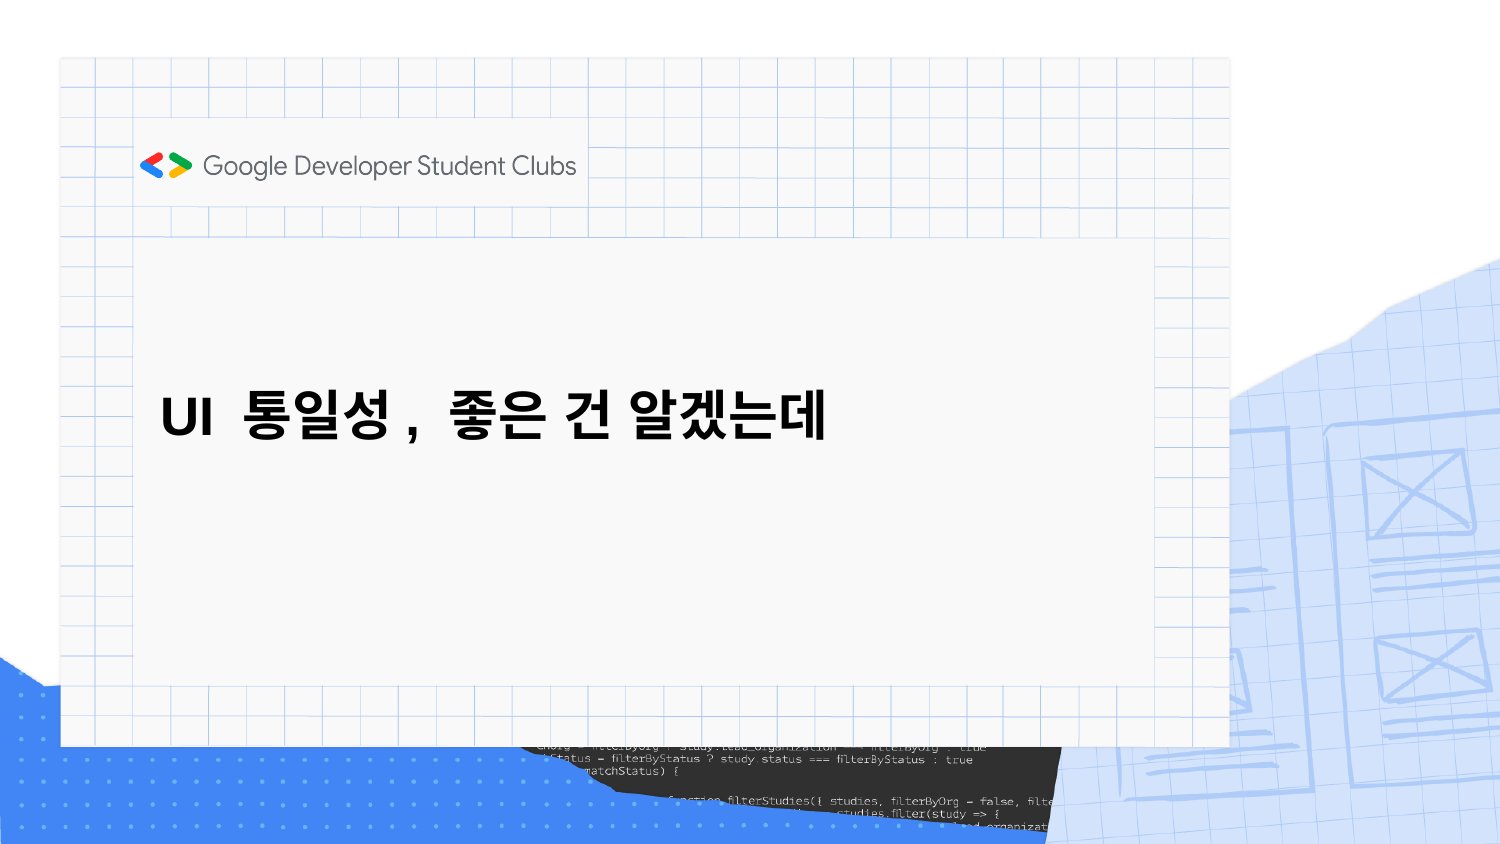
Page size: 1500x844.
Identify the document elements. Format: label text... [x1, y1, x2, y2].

picture [0, 0, 1500, 844]
title UI 통일성, 좋은 건 알겠는데 [145, 366, 1243, 537]
